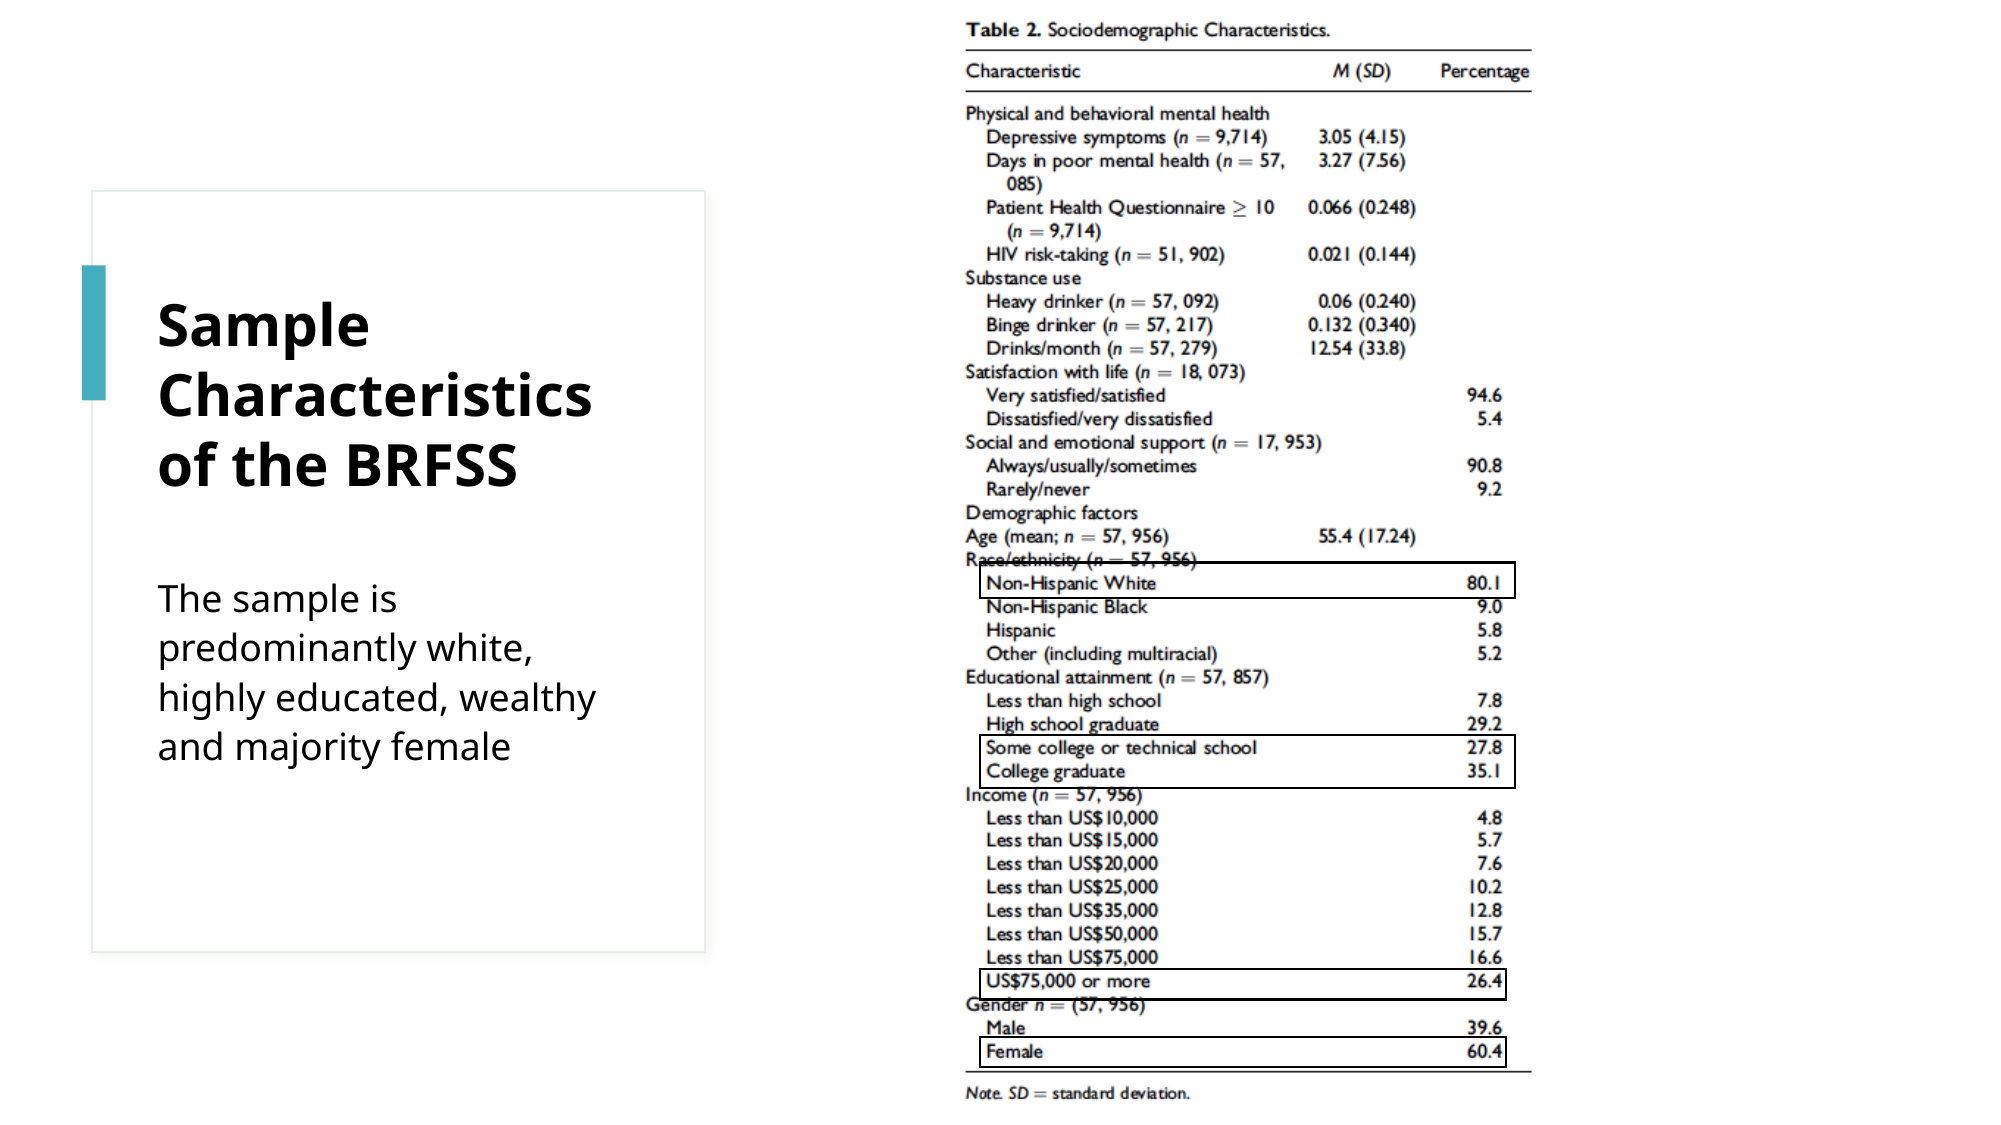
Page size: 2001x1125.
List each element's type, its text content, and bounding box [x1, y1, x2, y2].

title Sample Characteristics of the BRFSS [142, 280, 651, 561]
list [960, 13, 1554, 1105]
list The sample is predominantly white, highly educated, wealthy and majority female [142, 562, 651, 902]
